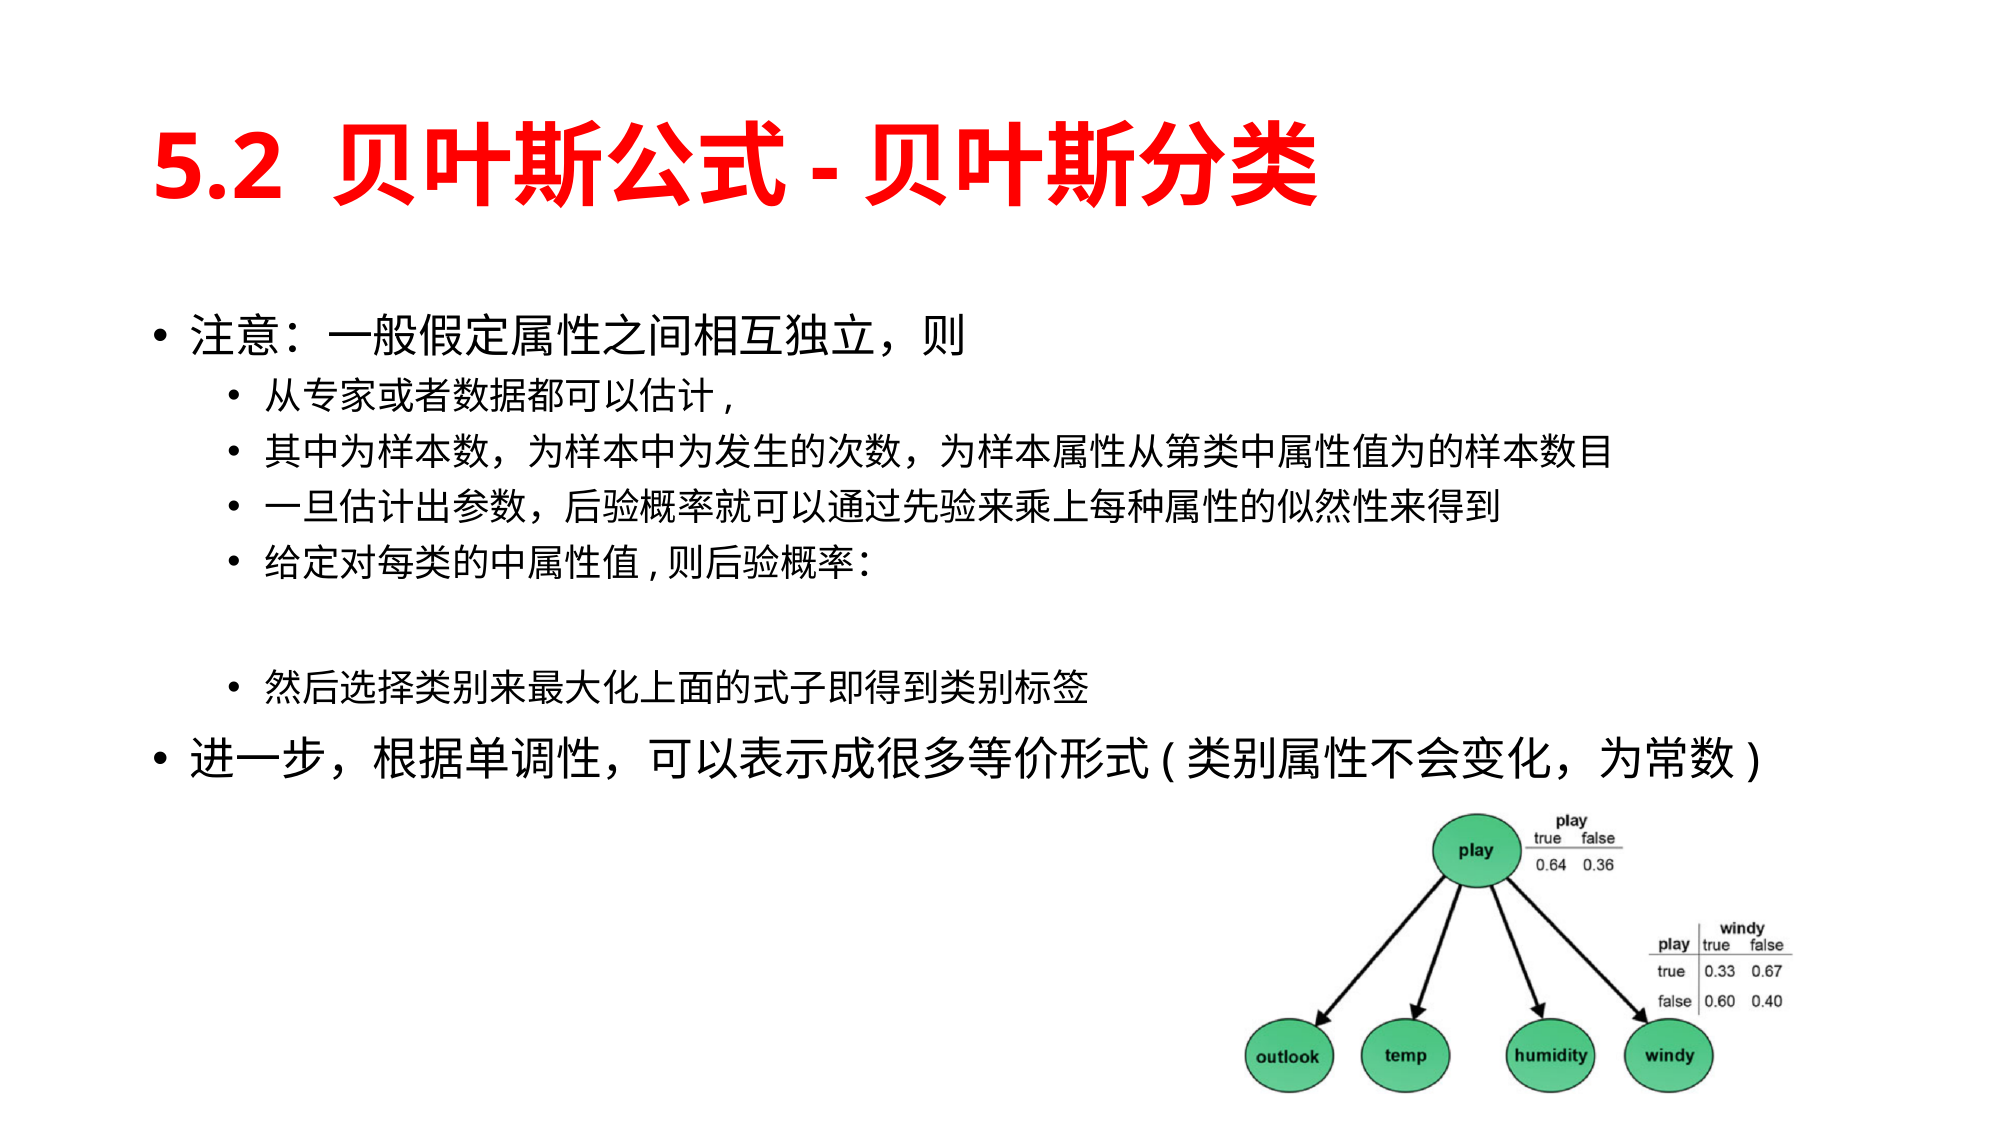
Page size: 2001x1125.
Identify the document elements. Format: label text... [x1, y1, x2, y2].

picture [1243, 809, 1798, 1095]
title 5.2 贝叶斯公式-贝叶斯分类 [137, 59, 1863, 278]
